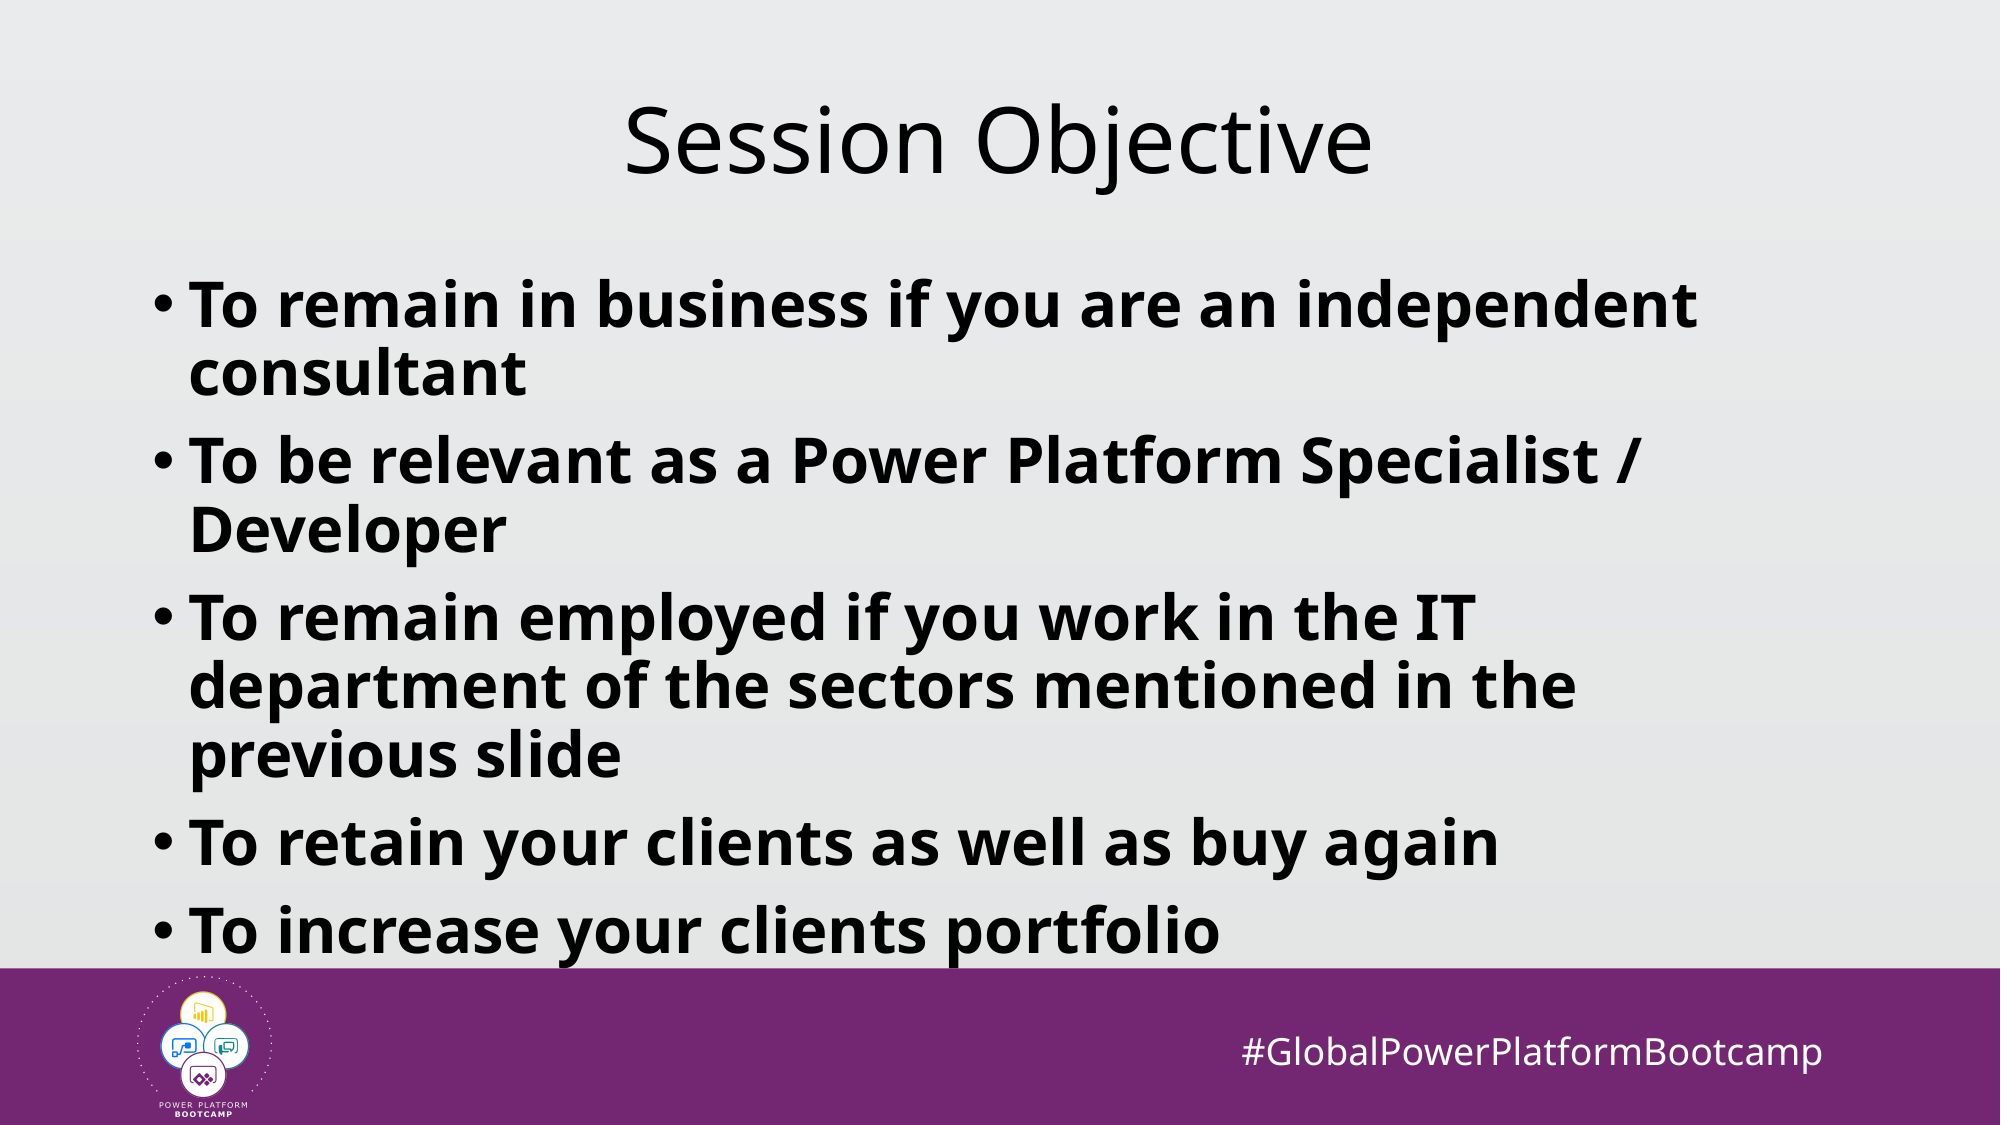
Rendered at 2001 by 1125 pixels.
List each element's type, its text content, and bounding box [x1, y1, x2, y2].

list To remain in business if you are an independent consultant To be relevant as a Power Platform Specialist / Developer To remain employed if you work in the IT department of the sectors mentioned in the previous slide To retain your clients as well as buy again To increase your clients portfolio [137, 264, 1863, 979]
title Session Objective [137, 59, 1863, 229]
picture [137, 979, 272, 1117]
